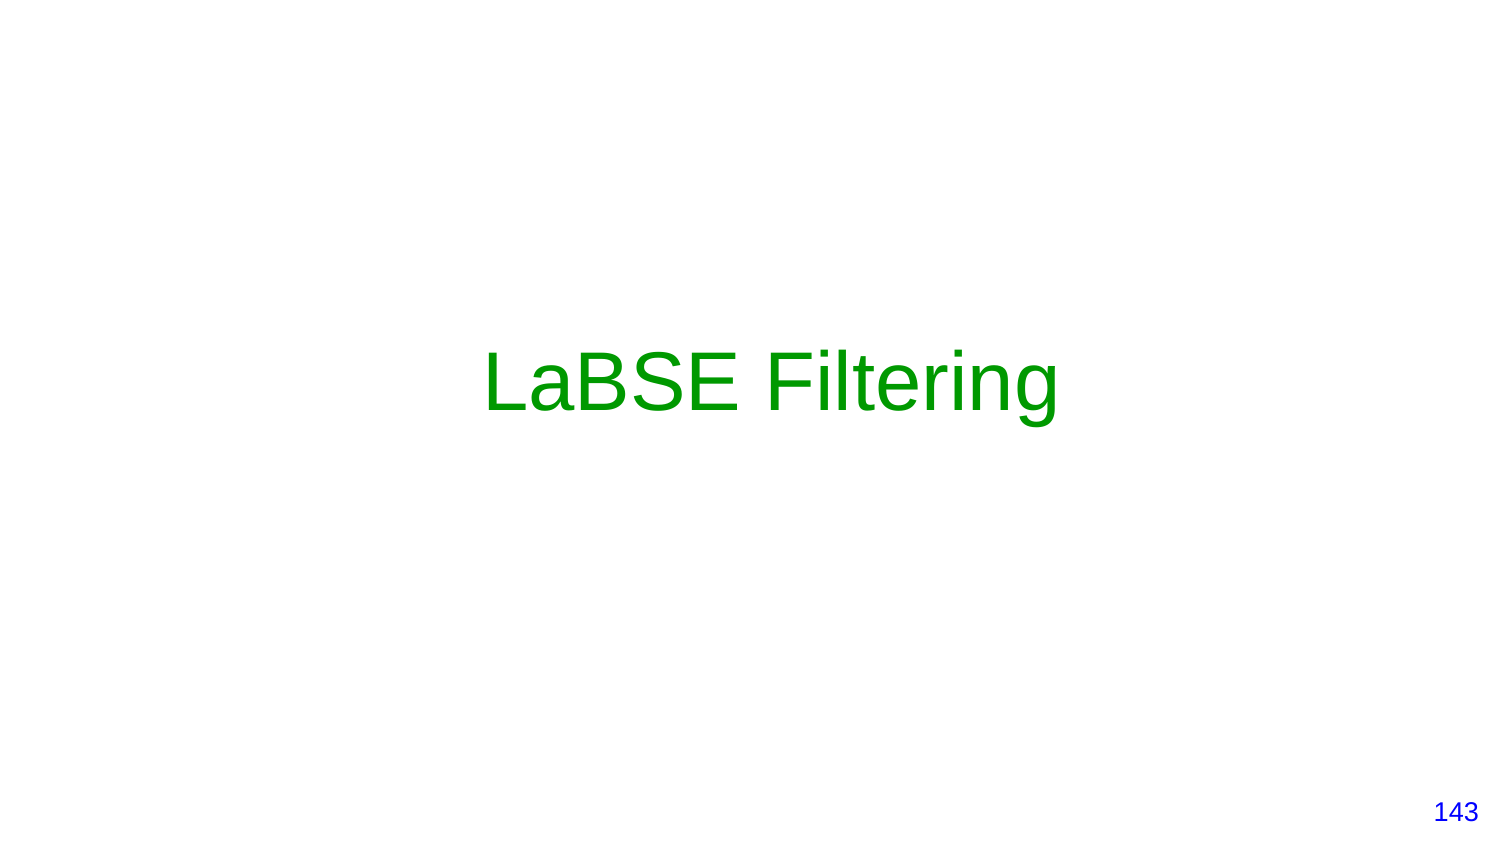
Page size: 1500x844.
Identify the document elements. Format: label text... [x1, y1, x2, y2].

slide_number ‹#› [1403, 779, 1494, 844]
title LaBSE Filtering [96, 306, 1447, 448]
